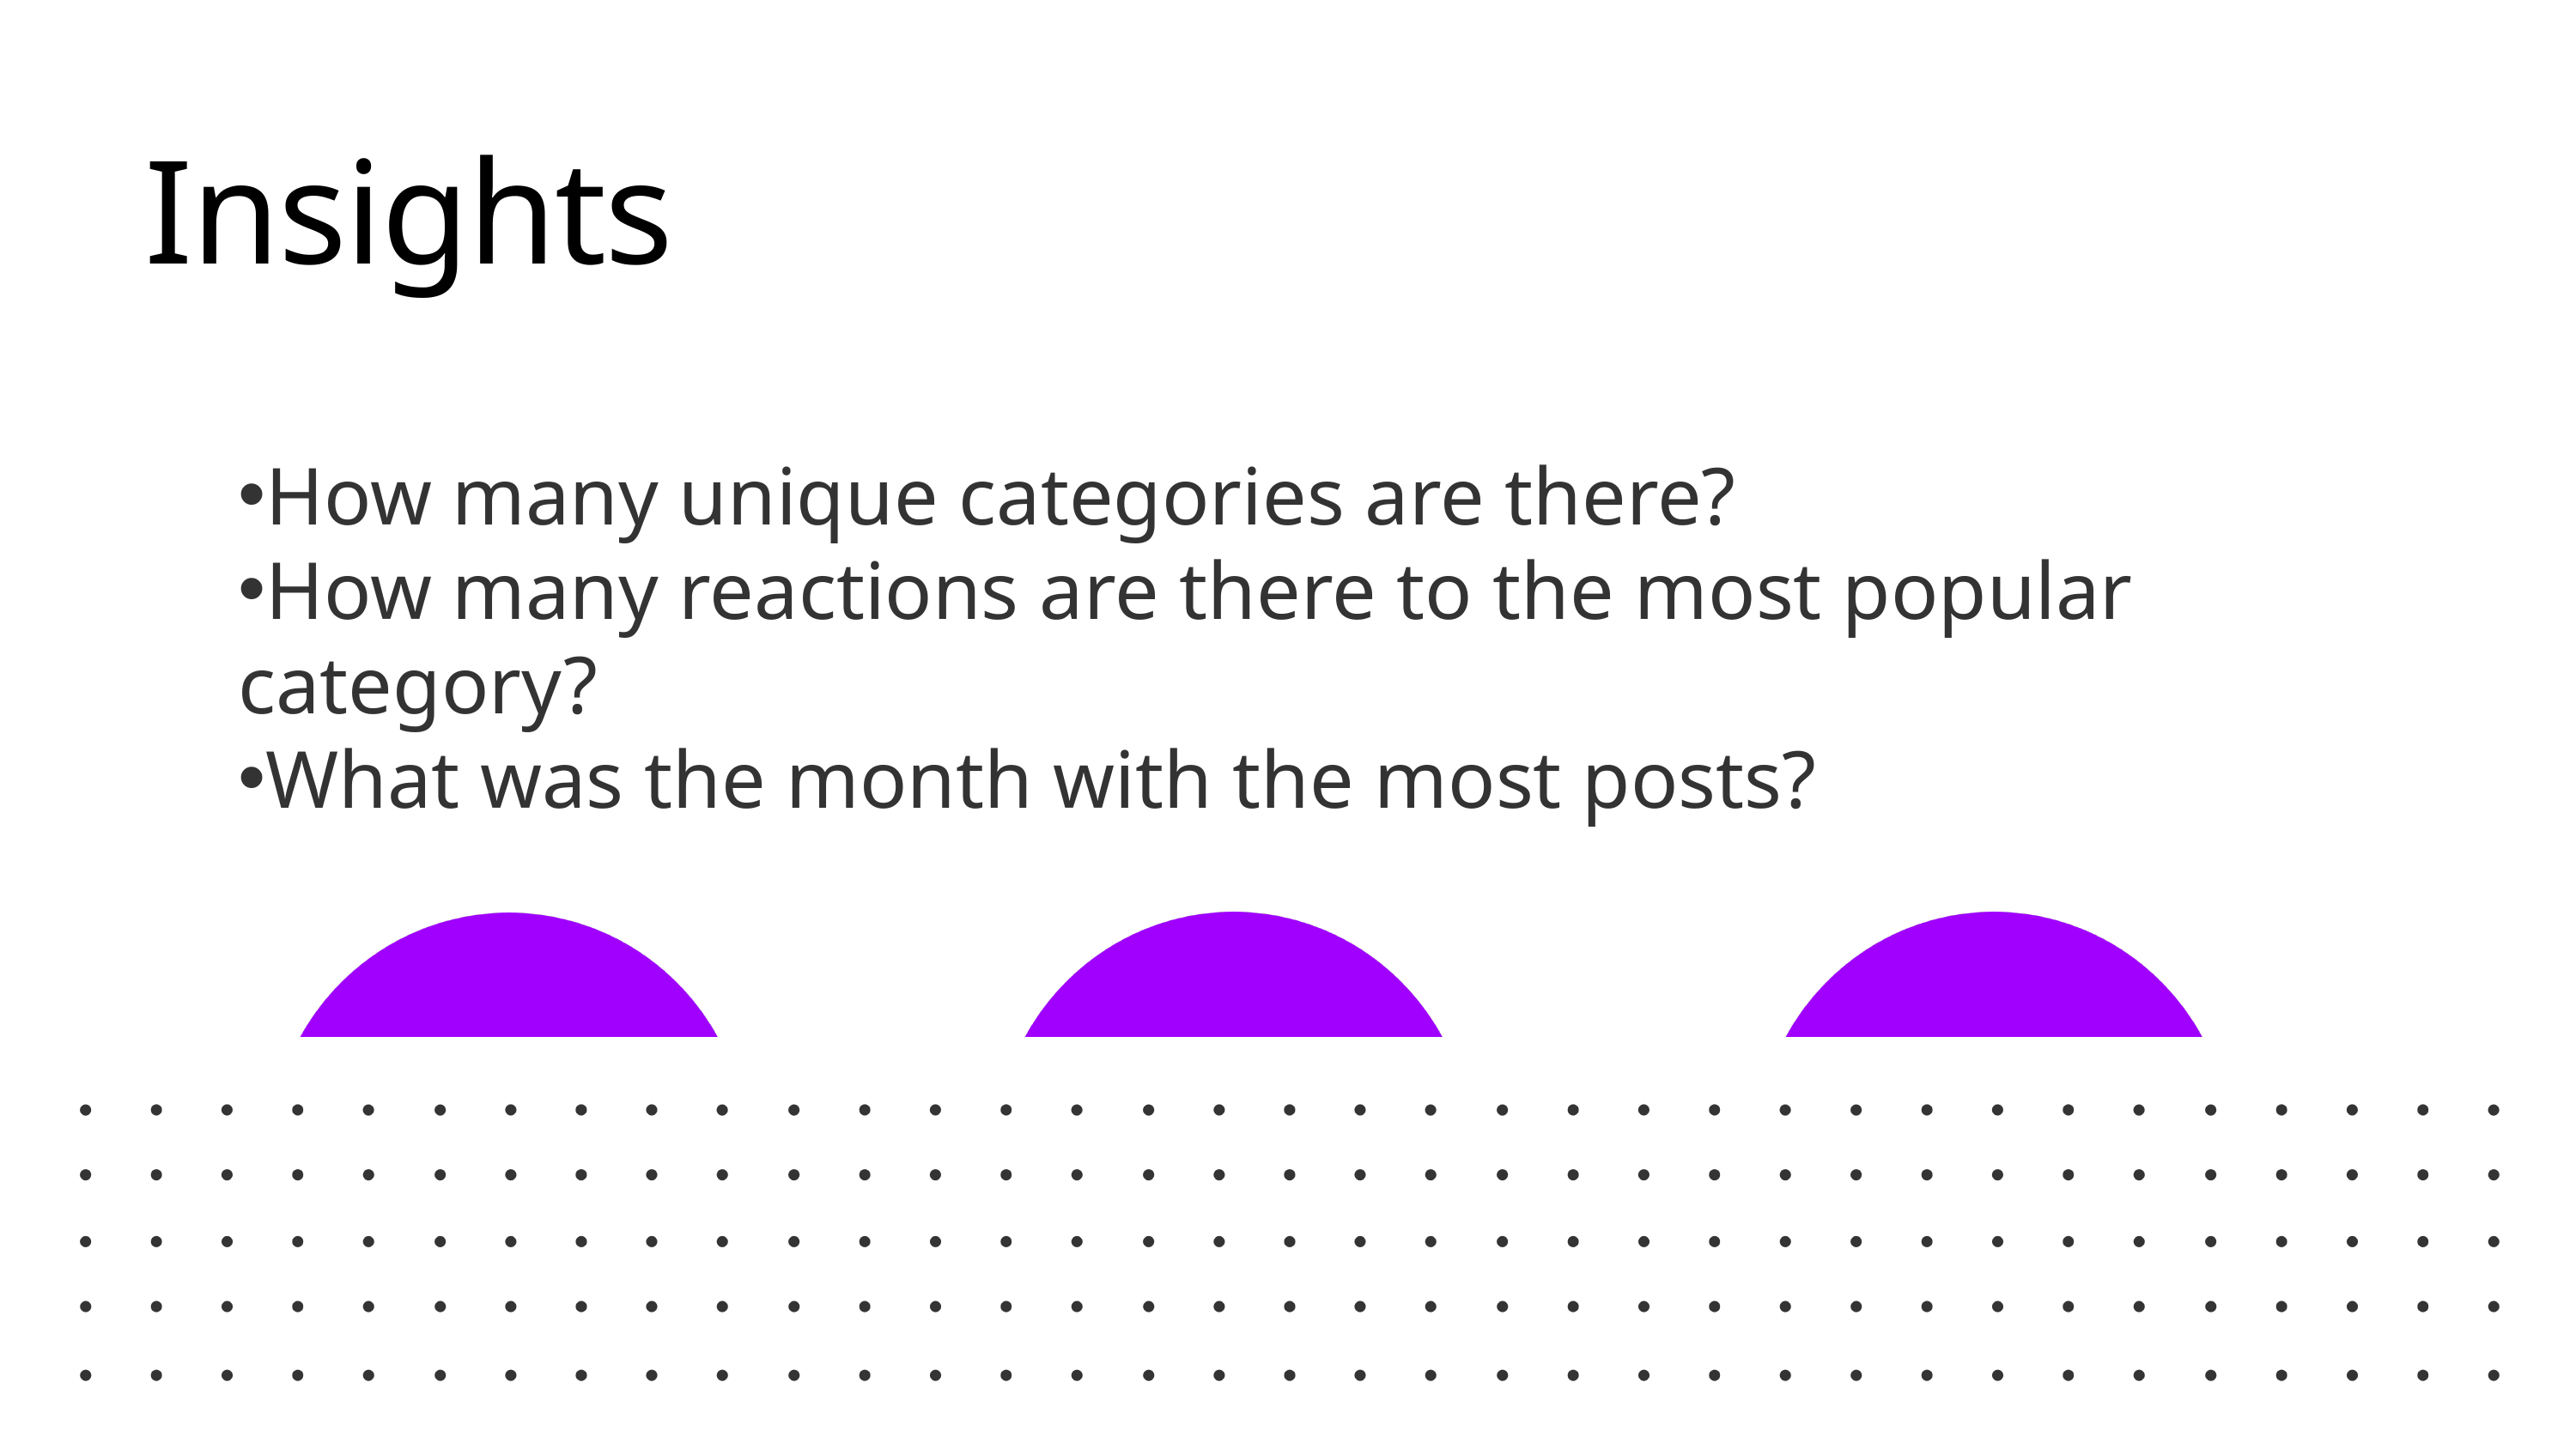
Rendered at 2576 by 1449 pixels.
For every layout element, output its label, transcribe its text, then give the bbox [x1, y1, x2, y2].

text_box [72, 1099, 2504, 1385]
picture [1784, 912, 2204, 1037]
picture [299, 912, 719, 1037]
text_box Insights [144, 121, 799, 294]
text_box How many unique categories are there? How many reactions are there to the most popular category? What was the month with the most posts? [225, 440, 2514, 869]
picture [1024, 912, 1443, 1037]
